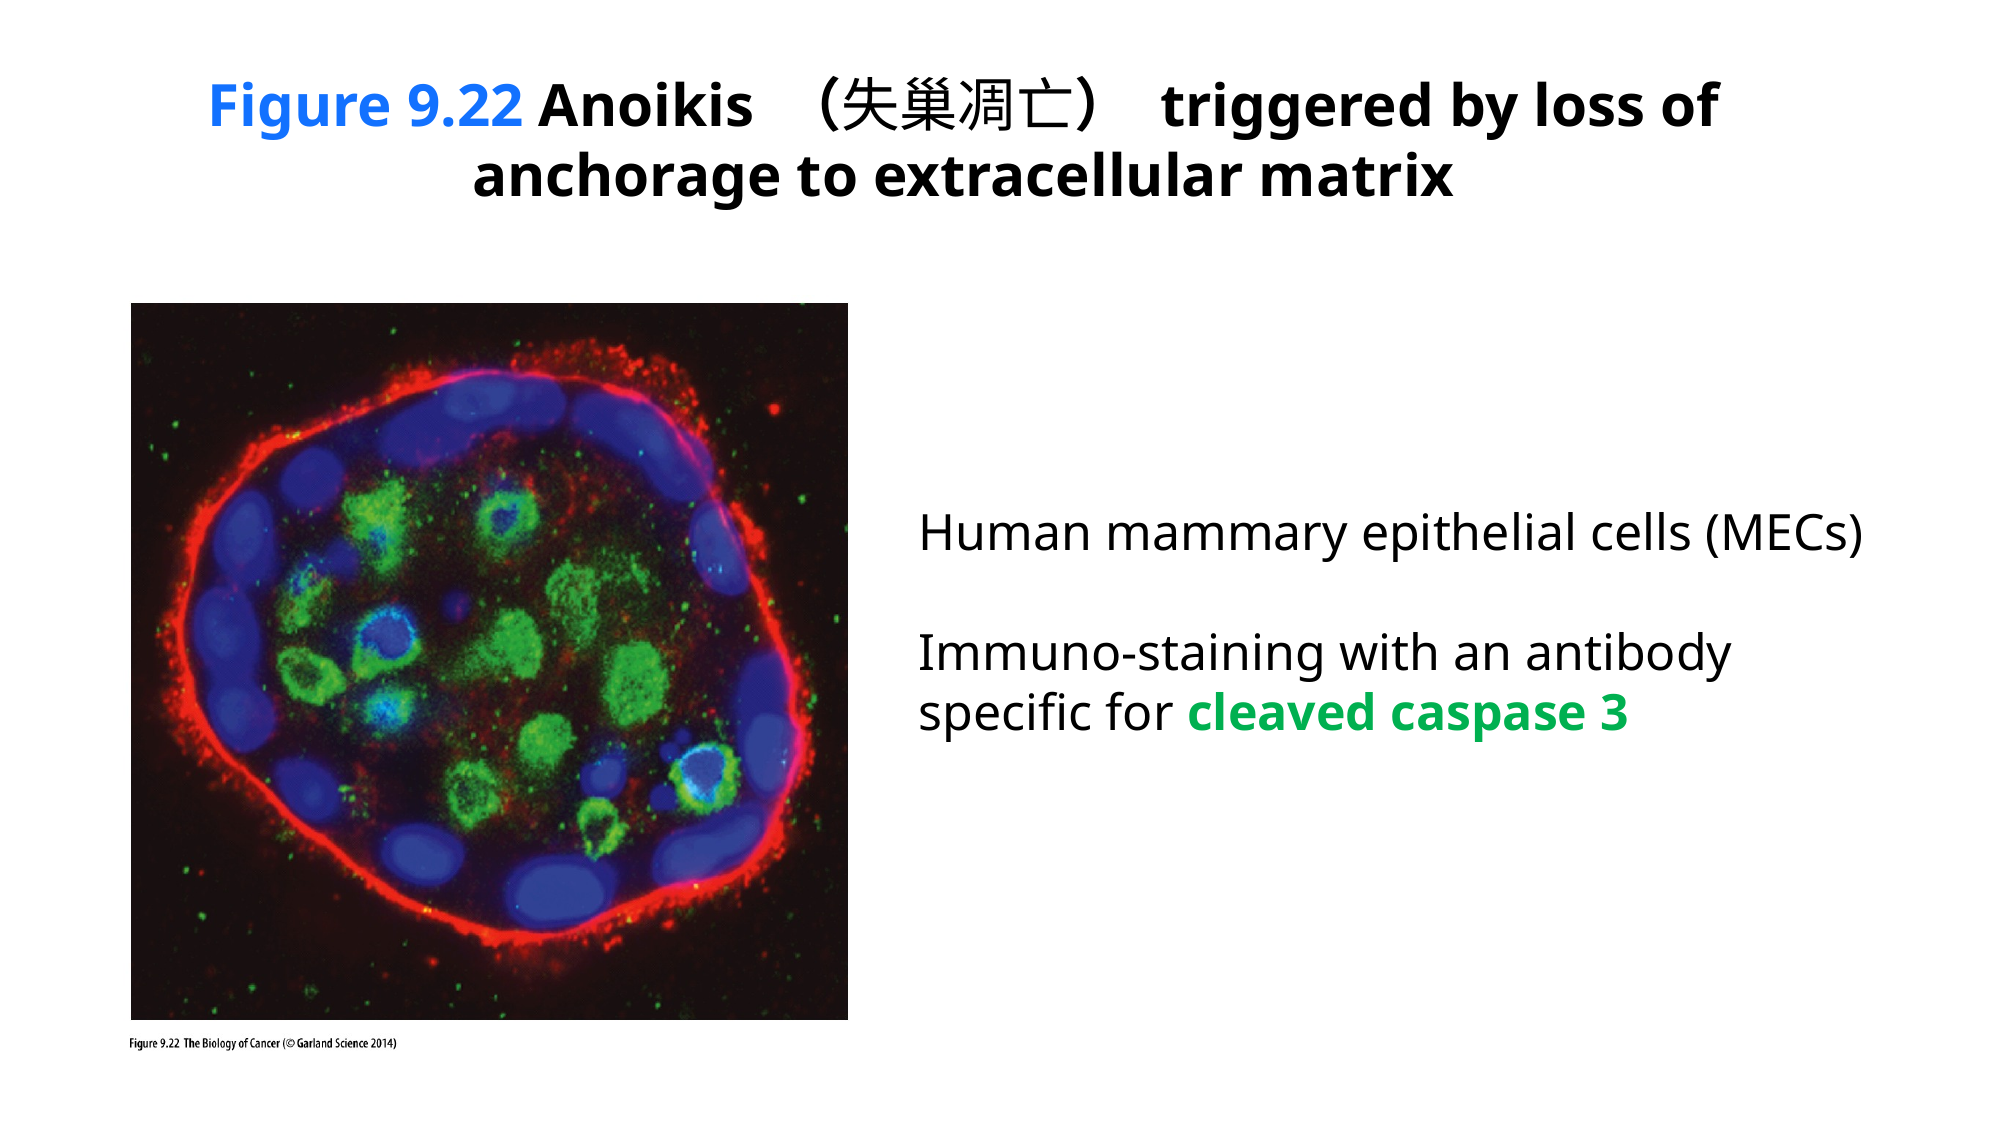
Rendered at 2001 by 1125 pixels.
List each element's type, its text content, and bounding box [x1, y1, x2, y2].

text_box Human mammary epithelial cells (MECs) Immuno-staining with an antibody specific for cleaved caspase 3 [904, 493, 1904, 748]
picture [123, 295, 855, 1053]
text_box Figure 9.22 Anoikis （失巢凋亡） triggered by loss of anchorage to extracellular matrix [123, 60, 1804, 216]
